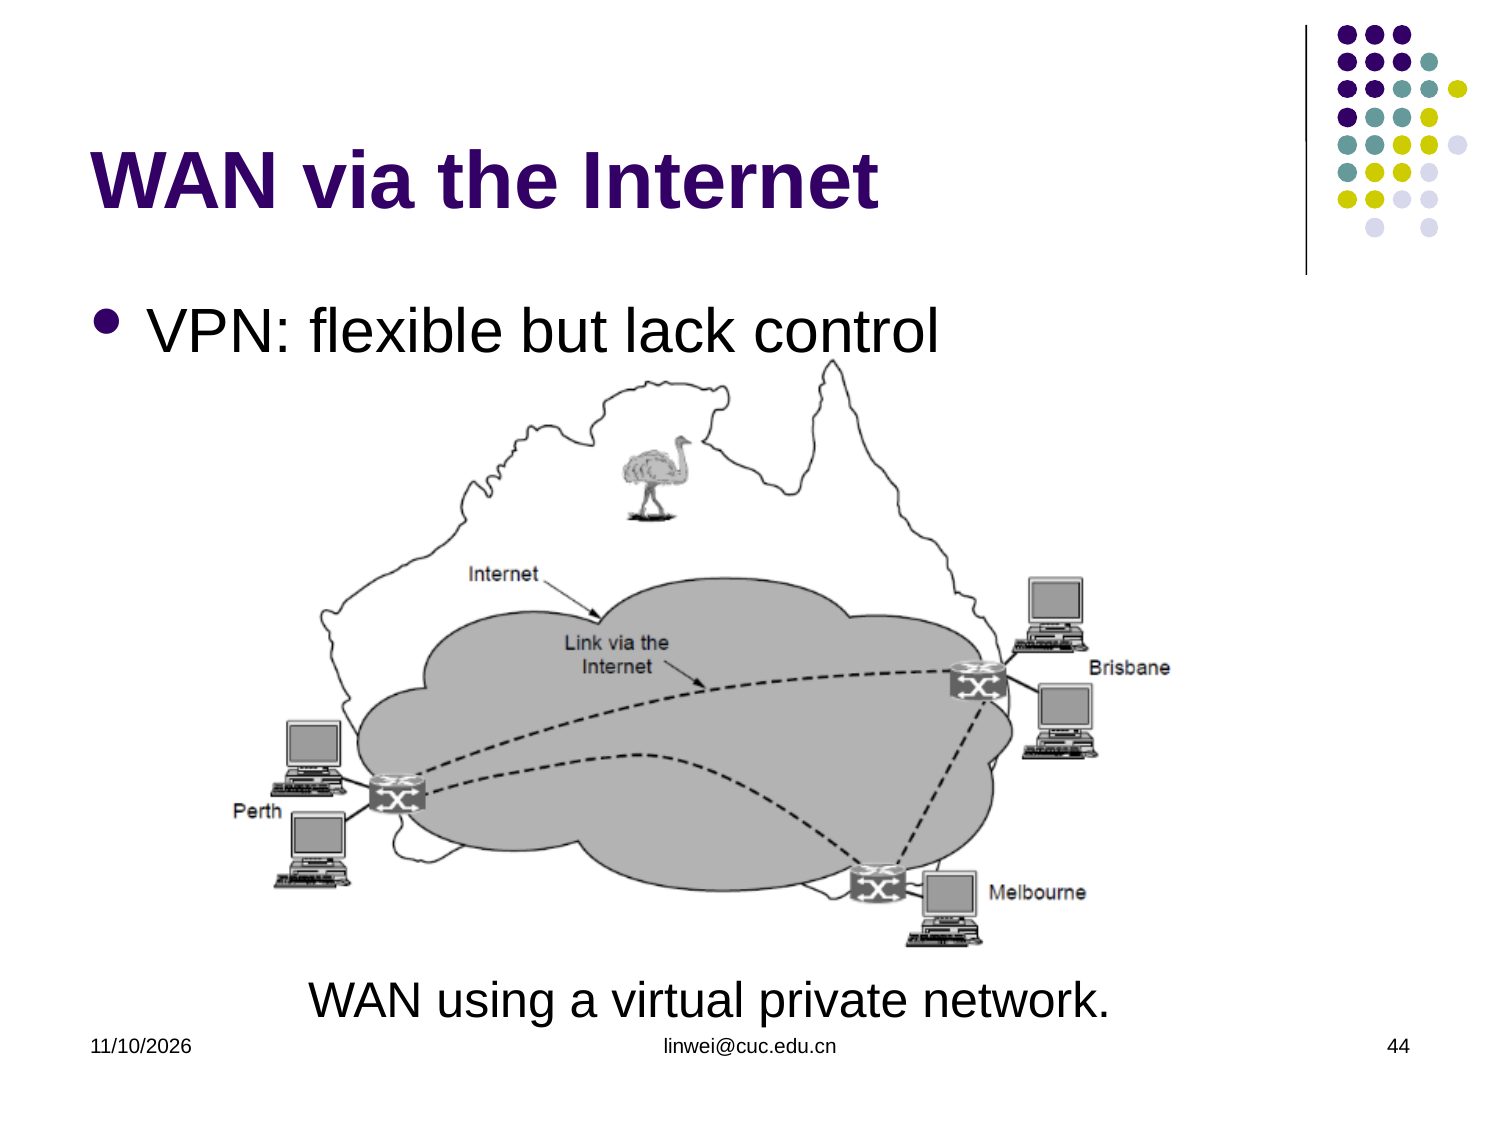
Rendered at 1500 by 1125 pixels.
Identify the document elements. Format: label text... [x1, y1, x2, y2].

picture [227, 352, 1193, 963]
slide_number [74, 1035, 426, 1101]
slide_number 44 [1074, 1035, 1426, 1101]
list VPN: flexible but lack control [75, 282, 1425, 959]
title WAN via the Internet [75, 20, 1313, 233]
footer linwei@cuc.edu.cn [512, 1035, 988, 1101]
text_box WAN using a virtual private network. [0, 959, 1461, 1035]
